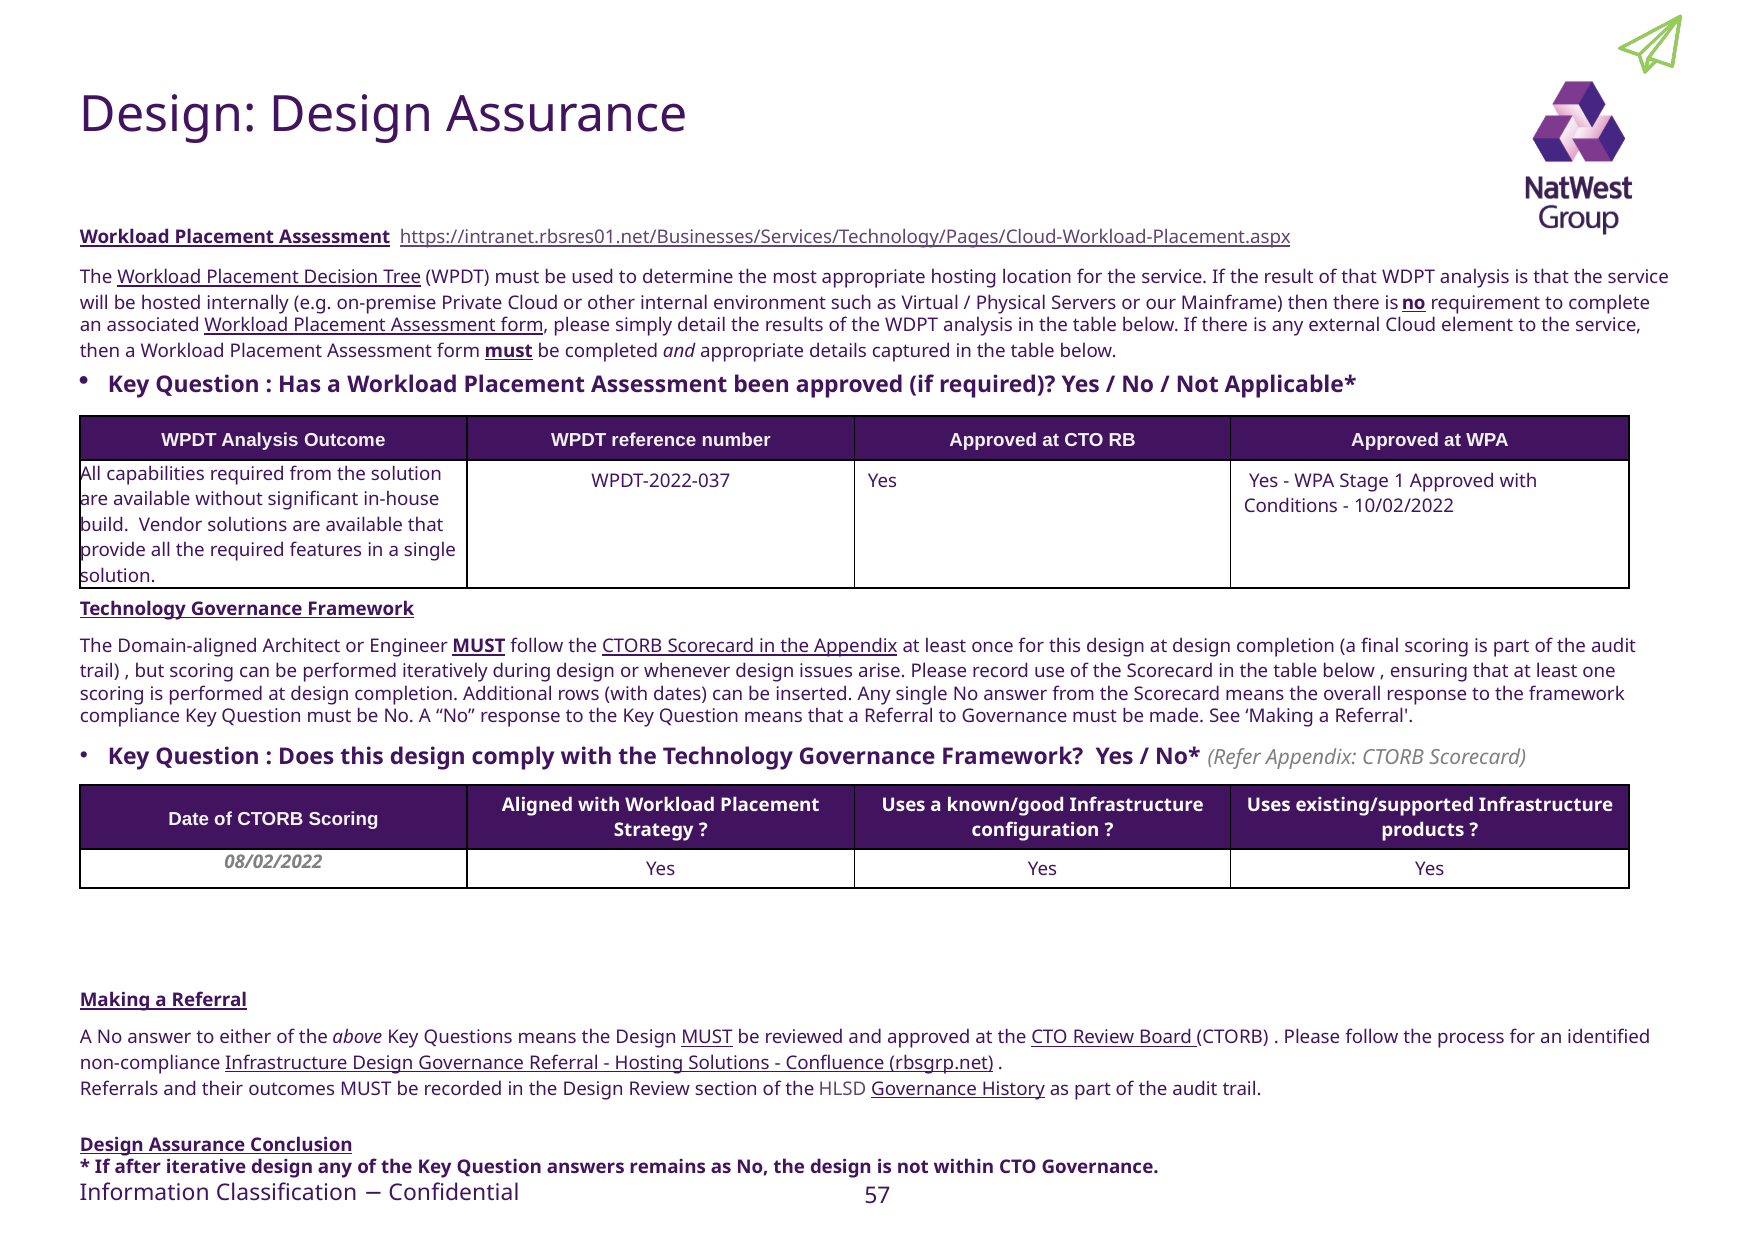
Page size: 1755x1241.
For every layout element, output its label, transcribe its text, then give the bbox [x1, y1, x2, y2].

table_cell WPDT-2022-037 [468, 461, 854, 587]
picture [0, 0, 1755, 1241]
list Workload Placement Assessment https://intranet.rbsres01.net/Businesses/Services/Technology/Pages/Cloud-Workload-Placement.aspx The Workload Placement Decision Tree (WPDT) must be used to determine the most appropriate hosting location for the service. If the result of that WDPT analysis is that the service will be hosted internally (e.g. on-premise Private Cloud or other internal environment such as Virtual / Physical Servers or our Mainframe) then there is no requirement to complete an associated Workload Placement Assessment form, please simply detail the results of the WDPT analysis in the table below. If there is any external Cloud element to the service, then a Workload Placement Assessment form must be completed and appropriate details captured in the table below. Key Question : Has a Workload Placement Assessment been approved (if required)? Yes / No / Not Applicable* Technology Governance Framework The Domain-aligned Architect or Engineer MUST follow the CTORB Scorecard in the Appendix at least once for this design at design completion (a final scoring is part of the audit trail) , but scoring can be performed iteratively during design or whenever design issues arise. Please record use of the Scorecard in the table below , ensuring that at least one scoring is performed at design completion. Additional rows (with dates) can be inserted. Any single No answer from the Scorecard means the overall response to the framework compliance Key Question must be No. A “No” response to the Key Question means that a Referral to Governance must be made. See ‘Making a Referral'. Key Question : Does this design comply with the Technology Governance Framework? Yes / No* (Refer Appendix: CTORB Scorecard) Making a Referral A No answer to either of the above Key Questions means the Design MUST be reviewed and approved at the CTO Review Board (CTORB) . Please follow the process for an identified non-compliance Infrastructure Design Governance Referral - Hosting Solutions - Confluence (rbsgrp.net) . Referrals and their outcomes MUST be recorded in the Design Review section of the HLSD Governance History as part of the audit trail. Design Assurance Conclusion * If after iterative design any of the Key Question answers remains as No, the design is not within CTO Governance. [79, 224, 1675, 1206]
table_cell Yes [855, 850, 1230, 887]
title Design: Design Assurance [79, 81, 1486, 170]
table_header WPDT reference number [468, 417, 854, 459]
table_header Aligned with Workload Placement Strategy ? [468, 786, 854, 848]
slide_number 57 [829, 1173, 926, 1219]
table_cell Yes [1231, 850, 1628, 887]
table_cell Yes - WPA Stage 1 Approved with Conditions - 10/02/2022 [1231, 461, 1628, 587]
table_cell 08/02/2022 [81, 850, 466, 887]
table_cell All capabilities required from the solution are available without significant in-house build. Vendor solutions are available that provide all the required features in a single solution. [81, 461, 466, 587]
table_header Date of CTORB Scoring [81, 786, 466, 848]
table_header Uses existing/supported Infrastructure products ? [1231, 786, 1628, 848]
table_cell Yes [855, 461, 1230, 587]
table_header WPDT Analysis Outcome [81, 417, 466, 459]
table_cell Yes [468, 850, 854, 887]
table_header Uses a known/good Infrastructure configuration ? [855, 786, 1230, 848]
table_header Approved at WPA [1231, 417, 1628, 459]
table_header Approved at CTO RB [855, 417, 1230, 459]
